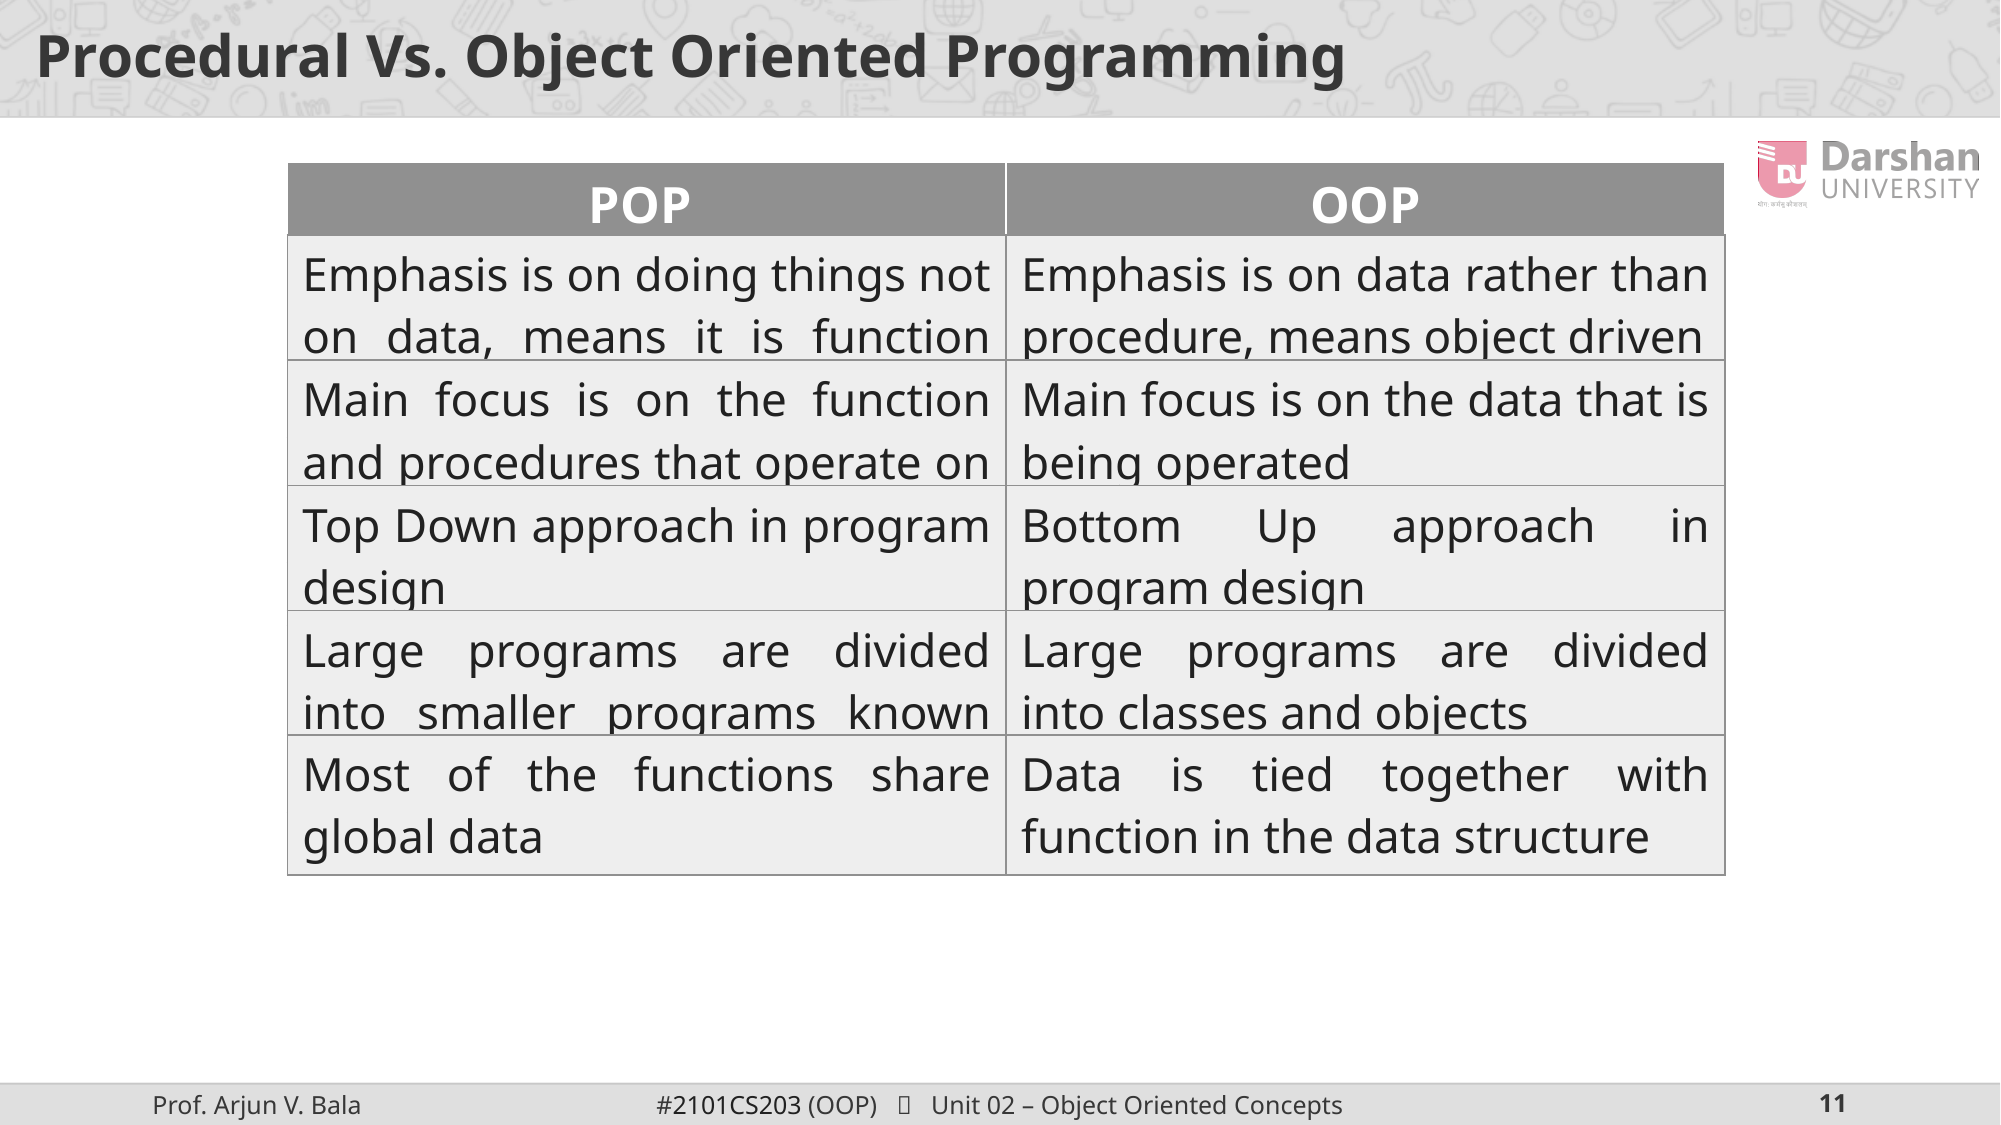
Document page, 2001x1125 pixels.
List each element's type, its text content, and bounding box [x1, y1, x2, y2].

table_header Bottom Up approach in program design [1007, 486, 1724, 610]
table_header Large programs are divided into classes and objects [1007, 611, 1724, 734]
table_header OOP [1007, 163, 1724, 234]
text_box String word2 = word1.toUpperCase(); returns a new string formed from word1 by converting its characters to upper case String word3 = word1.toLowerCase(); returns a new string formed from word1 by converting its characters to lower case [1758, 141, 1979, 208]
table_header Data is tied together with function in the data structure [1007, 736, 1724, 874]
table_header Emphasis is on doing things not on data, means it is function driven [288, 236, 1005, 359]
table_header Main focus is on the function and procedures that operate on data [288, 361, 1005, 485]
table_header Main focus is on the data that is being operated [1007, 361, 1724, 485]
table_header POP [288, 163, 1005, 234]
table_header Large programs are divided into smaller programs known as functions [288, 611, 1005, 734]
table_header Emphasis is on data rather than procedure, means object driven [1007, 236, 1724, 359]
table_header Most of the functions share global data [288, 736, 1005, 874]
table_header Top Down approach in program design [288, 486, 1005, 610]
title Procedural Vs. Object Oriented Programming [0, 0, 2000, 117]
